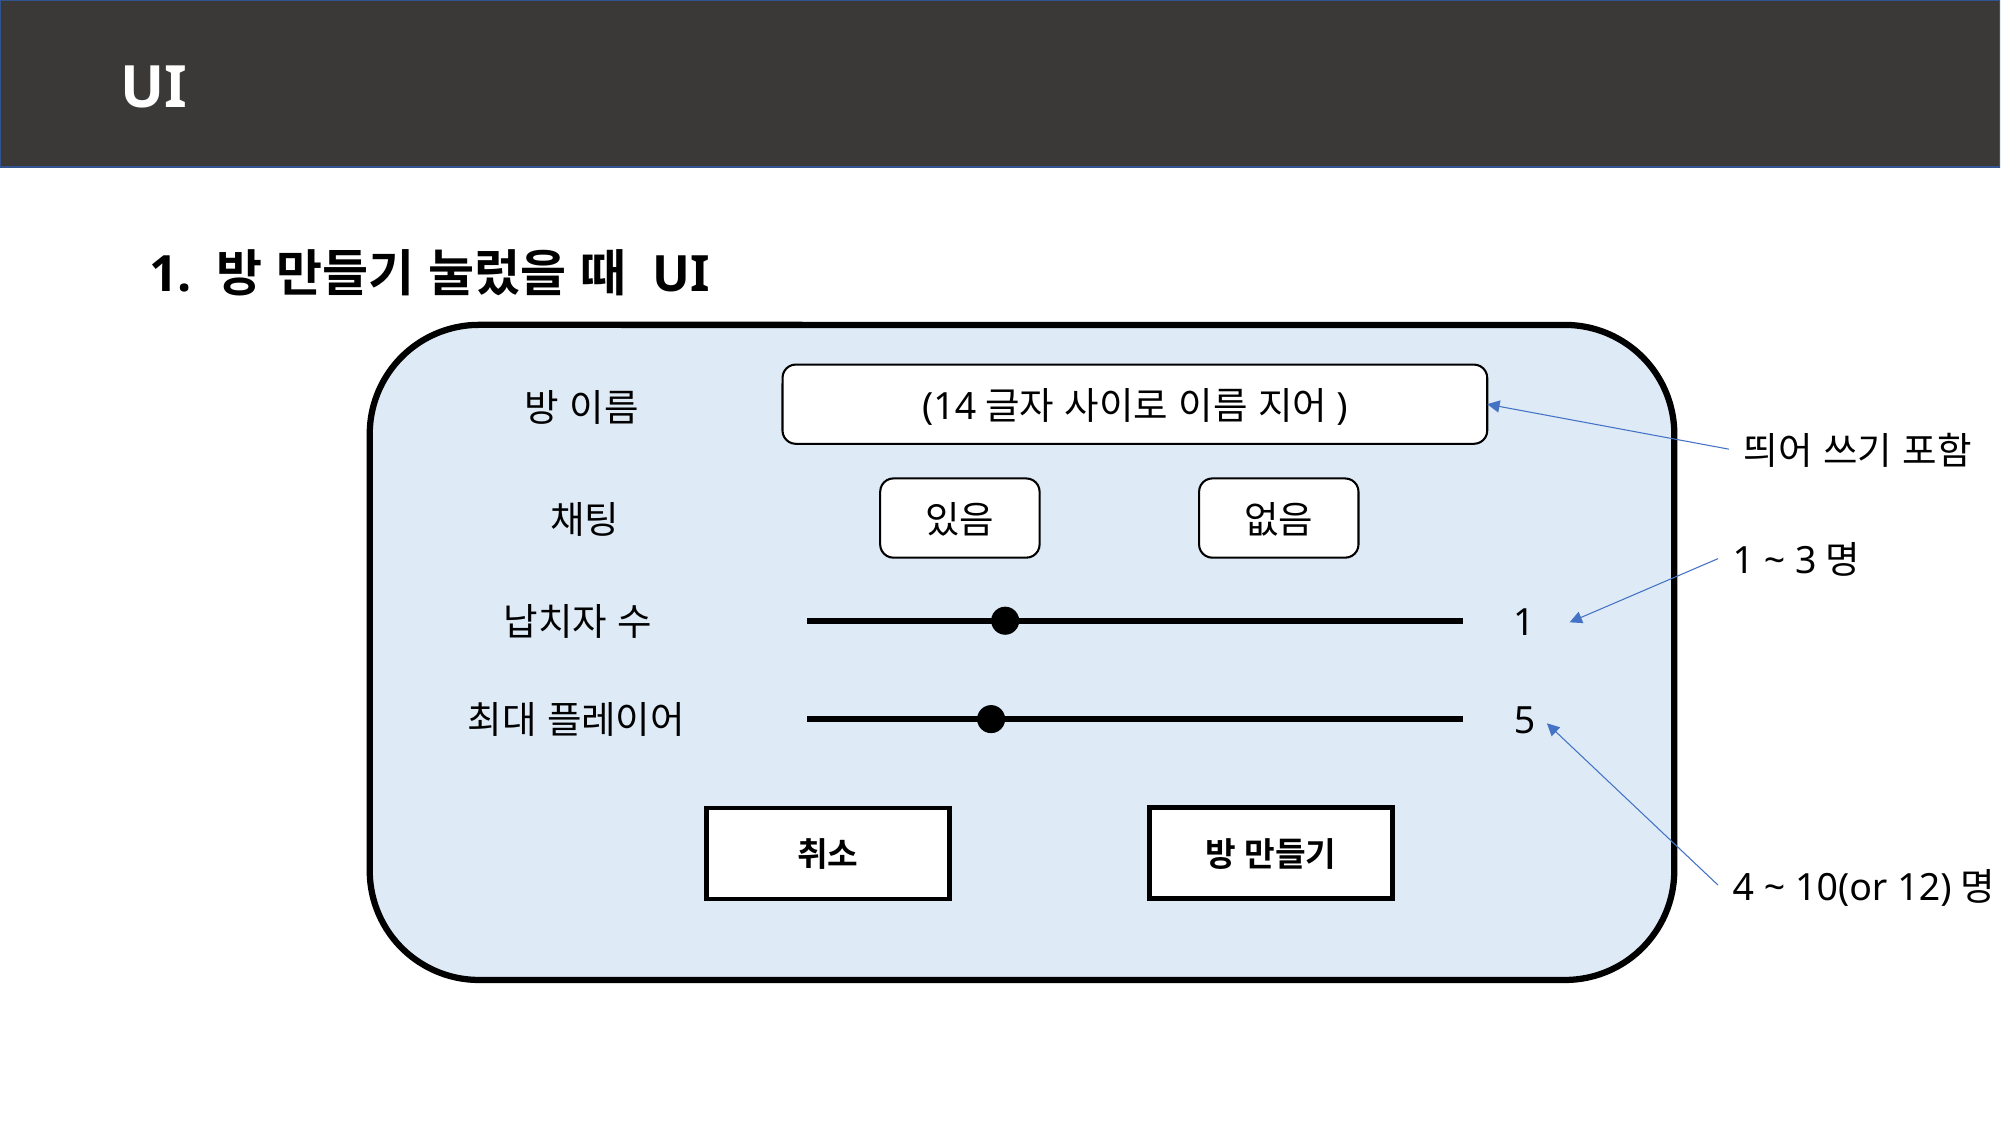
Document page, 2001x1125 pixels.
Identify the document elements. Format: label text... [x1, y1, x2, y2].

text_box 1 [1498, 590, 1550, 651]
text_box [368, 323, 1676, 981]
text_box 없음 [1198, 477, 1360, 559]
text_box 방 만들기 [1148, 806, 1393, 899]
text_box [990, 605, 1021, 621]
text_box 1. 방 만들기 눌렀을 때 UI [134, 234, 726, 309]
text_box [976, 720, 1007, 735]
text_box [1569, 559, 1716, 623]
text_box [976, 704, 1007, 719]
text_box 4 ~ 10(or 12)명 [1717, 855, 2000, 915]
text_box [1546, 723, 1715, 886]
text_box 최대 플레이어 [453, 688, 724, 749]
text_box 1 ~ 3명 [1717, 528, 1876, 589]
text_box 방 이름 [509, 376, 668, 437]
text_box [990, 622, 1021, 636]
text_box 5 [1498, 688, 1551, 749]
text_box (14글자 사이로 이름 지어) [781, 363, 1489, 445]
text_box 있음 [879, 477, 1041, 559]
text_box 띄어 쓰기 포함 [1728, 419, 1987, 479]
text_box UI [106, 41, 800, 127]
text_box 취소 [705, 807, 950, 900]
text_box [1487, 404, 1716, 450]
text_box 채팅 [535, 488, 642, 549]
text_box 납치자 수 [489, 590, 688, 651]
